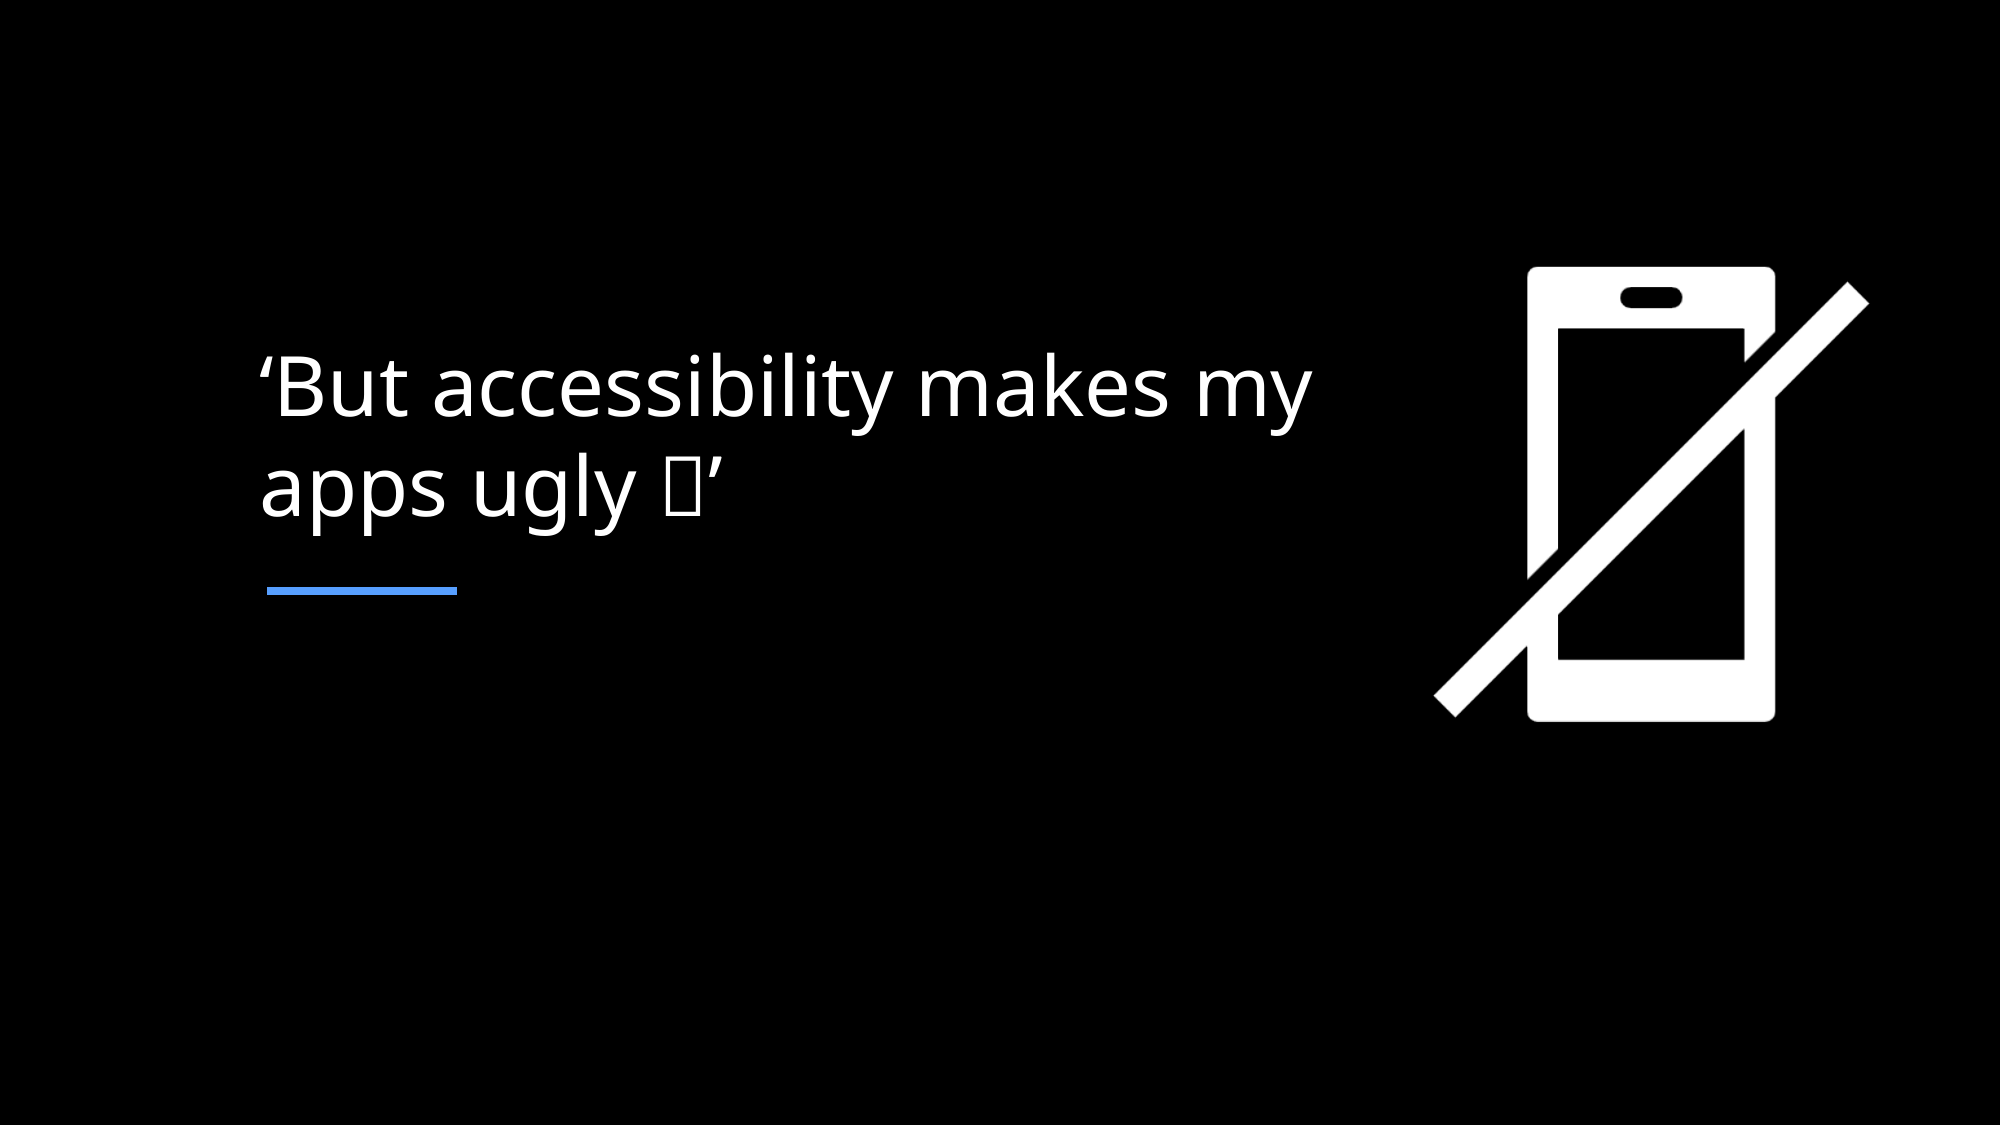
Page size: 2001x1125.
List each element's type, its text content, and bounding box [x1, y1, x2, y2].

picture [1403, 246, 1900, 743]
text_box ‘But accessibility makes my apps ugly 🙄’ [244, 325, 1403, 541]
